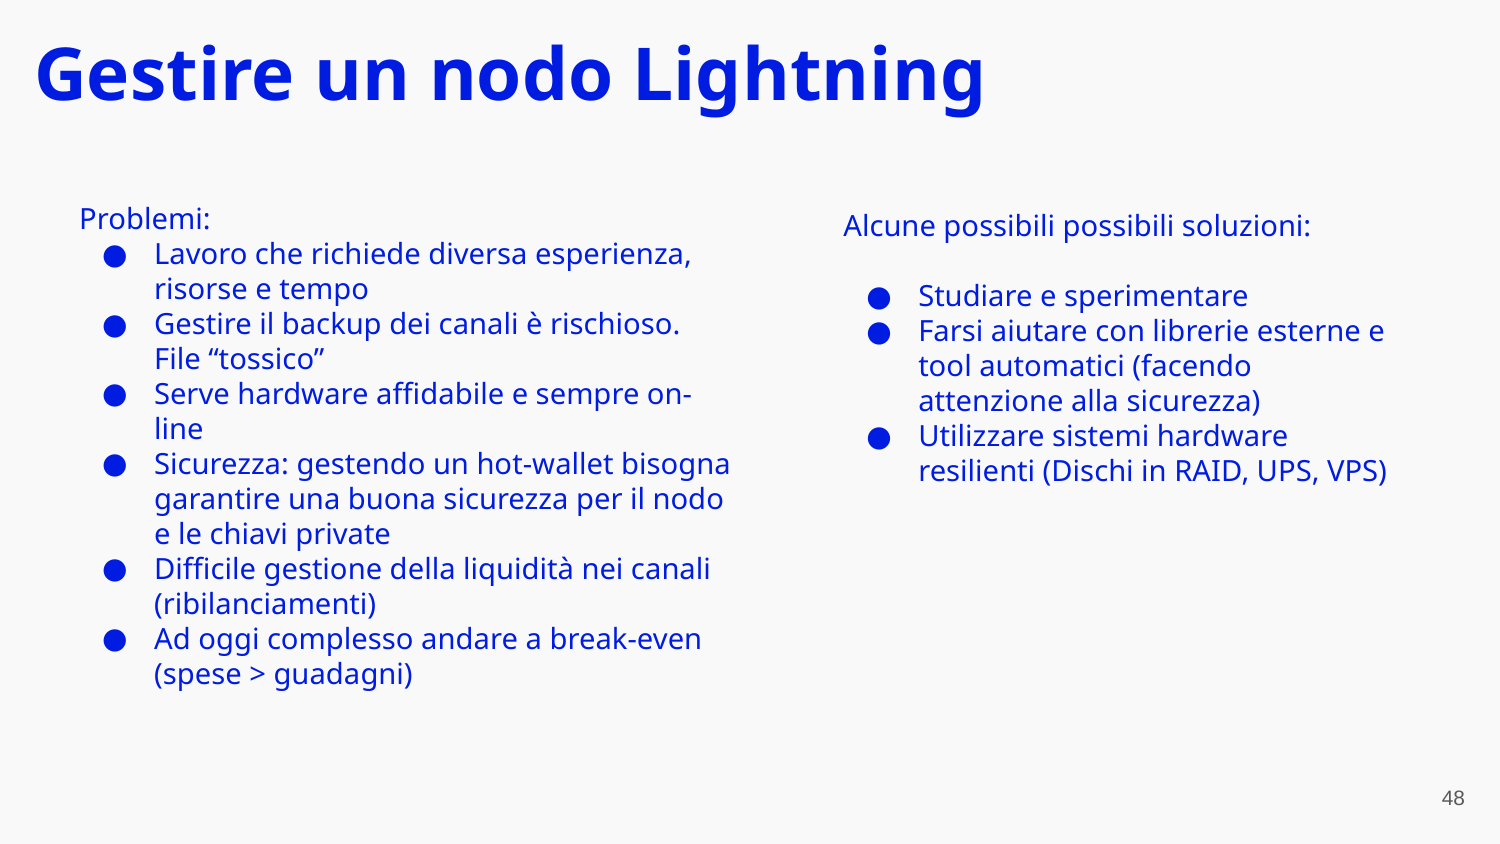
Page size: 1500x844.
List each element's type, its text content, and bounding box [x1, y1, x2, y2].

text_box Gestire un nodo Lightning [19, 12, 1007, 131]
slide_number ‹#› [1389, 764, 1480, 830]
text_box Problemi: Lavoro che richiede diversa esperienza, risorse e tempo Gestire il backup dei canali è rischioso. File “tossico” Serve hardware affidabile e sempre on-line Sicurezza: gestendo un hot-wallet bisogna garantire una buona sicurezza per il nodo e le chiavi private Difficile gestione della liquidità nei canali (ribilanciamenti) Ad oggi complesso andare a break-even (spese > guadagni) [64, 185, 749, 705]
text_box Alcune possibili possibili soluzioni: Studiare e sperimentare Farsi aiutare con librerie esterne e tool automatici (facendo attenzione alla sicurezza) Utilizzare sistemi hardware resilienti (Dischi in RAID, UPS, VPS) [828, 192, 1414, 503]
